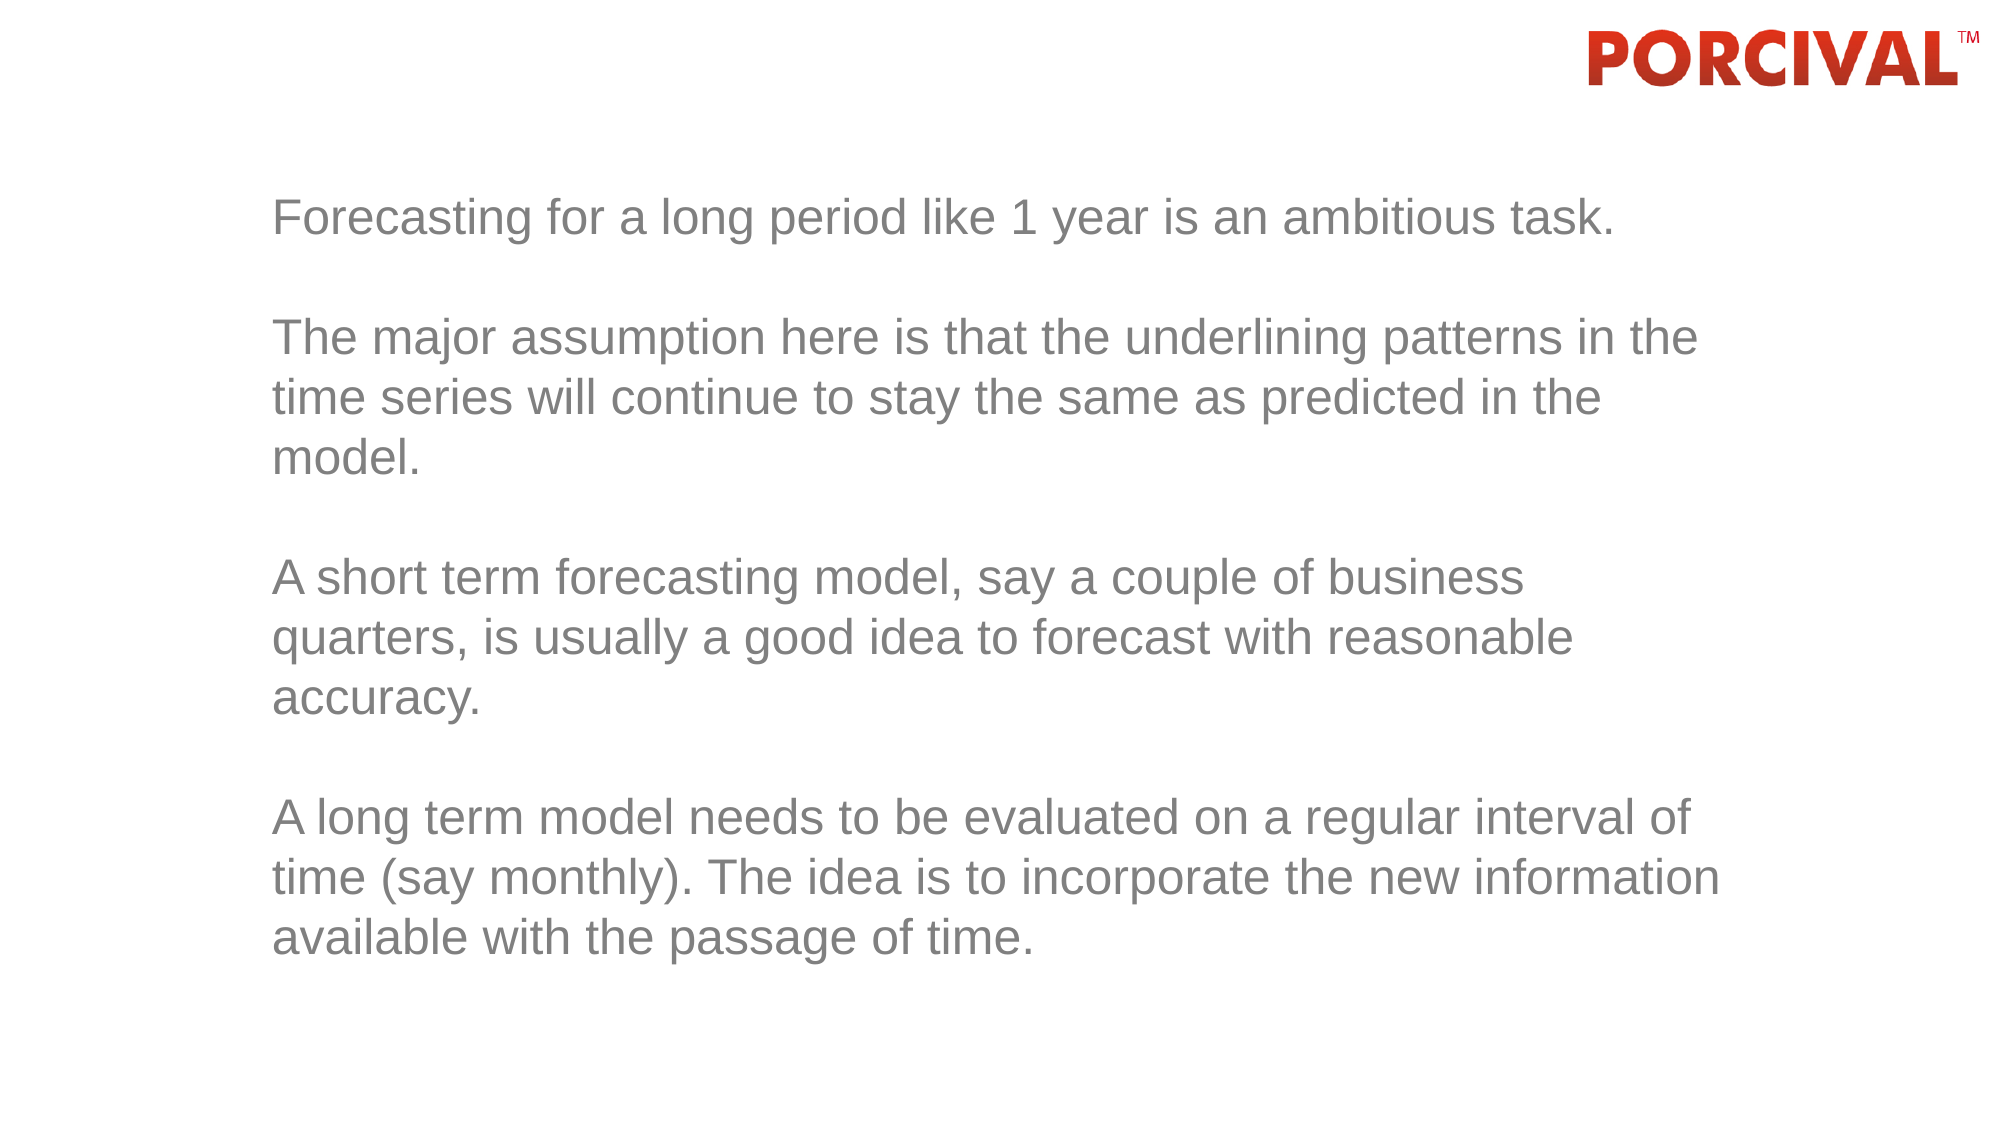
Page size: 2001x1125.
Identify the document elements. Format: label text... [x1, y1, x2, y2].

text_box Forecasting for a long period like 1 year is an ambitious task. The major assumption here is that the underlining patterns in the time series will continue to stay the same as predicted in the model. A short term forecasting model, say a couple of business quarters, is usually a good idea to forecast with reasonable accuracy. A long term model needs to be evaluated on a regular interval of time (say monthly). The idea is to incorporate the new information available with the passage of time. [257, 176, 1747, 972]
picture [1576, 12, 2000, 107]
